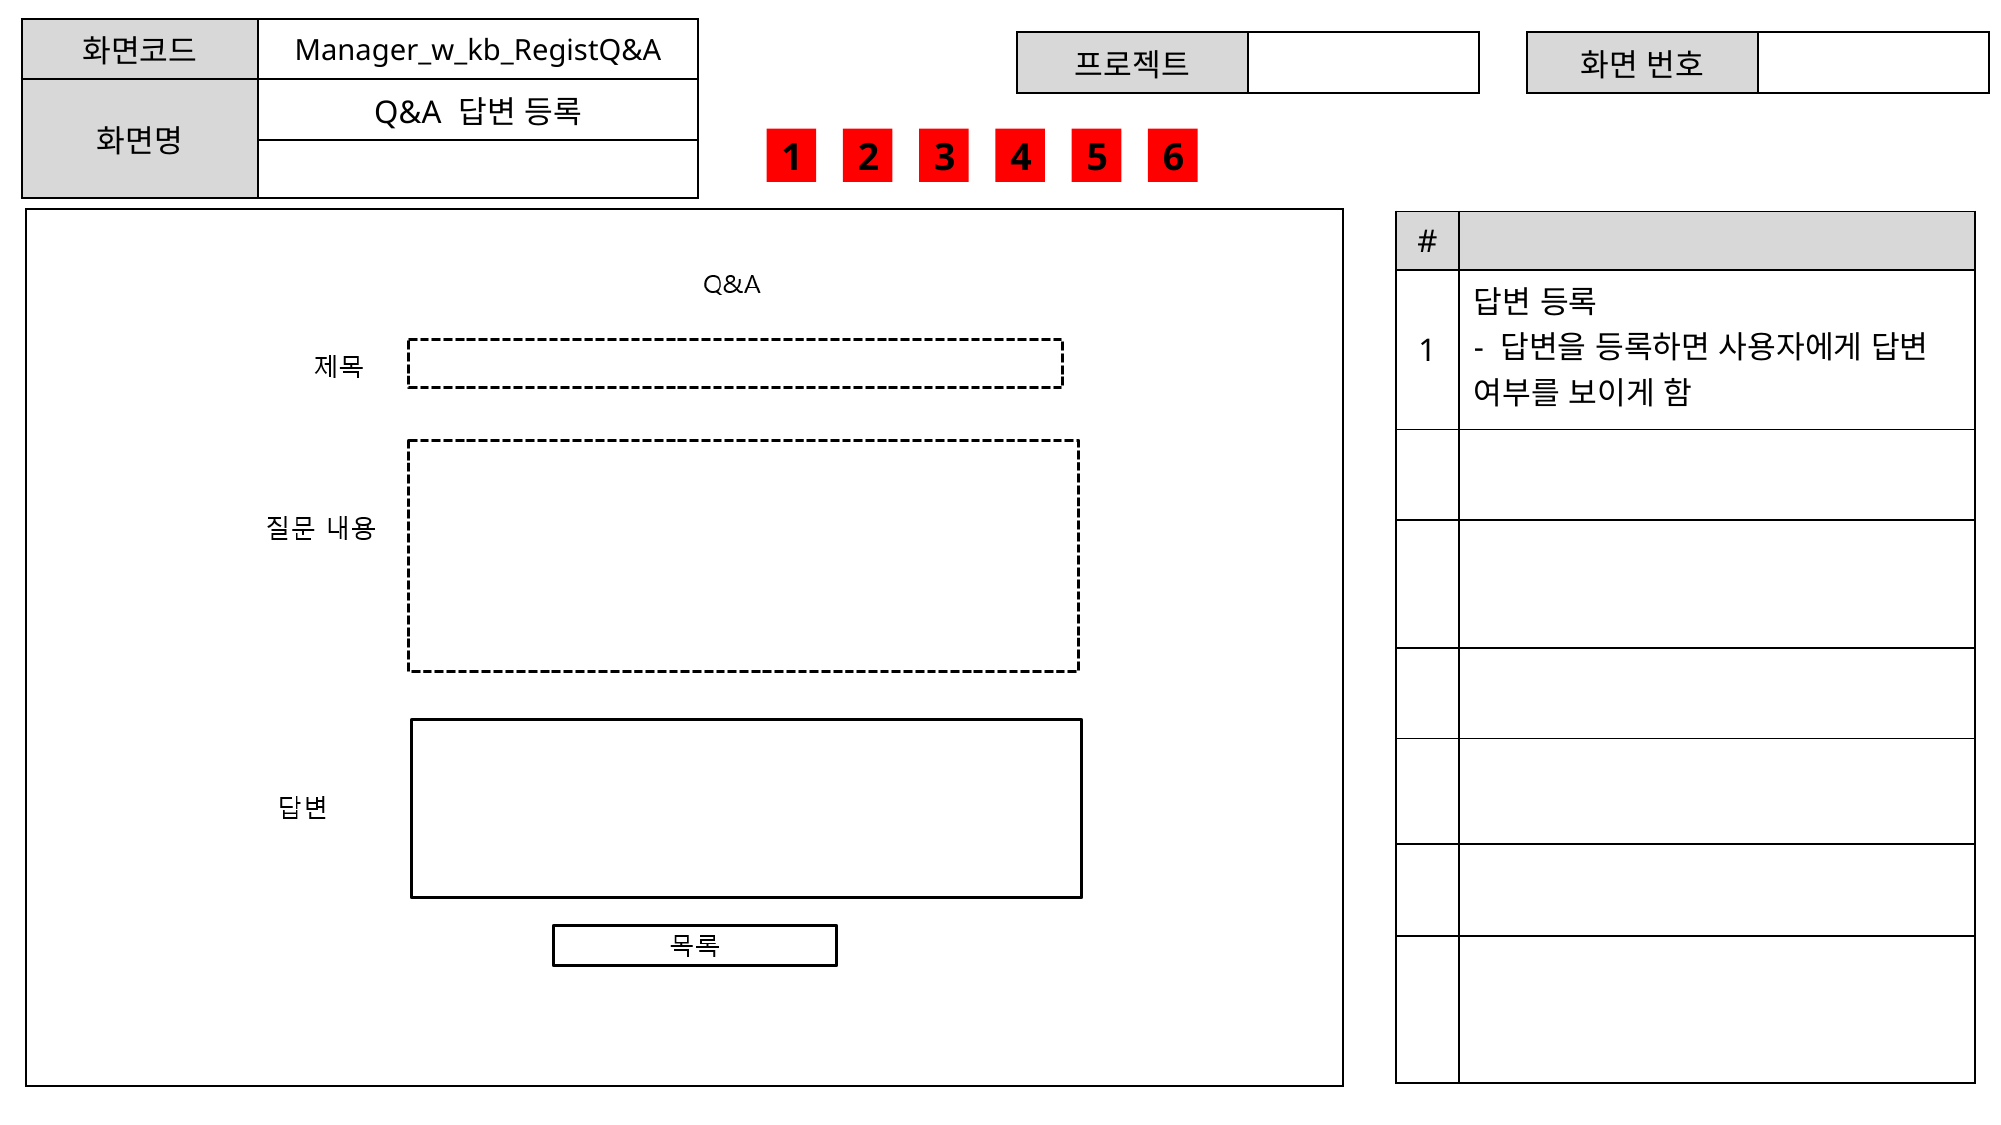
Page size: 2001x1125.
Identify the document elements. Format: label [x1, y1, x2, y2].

table_cell [1397, 430, 1458, 519]
text_box [1147, 128, 1198, 182]
picture [255, 244, 1141, 987]
table_header [1018, 33, 1247, 92]
text_box [25, 208, 1344, 1087]
text_box [1071, 128, 1122, 182]
table_cell [1460, 521, 1974, 647]
table_header [259, 20, 697, 78]
table_cell [1397, 937, 1458, 1082]
text_box [766, 128, 817, 182]
table_cell [1460, 845, 1974, 935]
table_cell [1460, 271, 1974, 429]
table_header [23, 20, 257, 78]
table_cell [1397, 271, 1458, 429]
table_header [1397, 212, 1458, 269]
table_cell [1460, 739, 1974, 843]
table_cell [1397, 845, 1458, 935]
table_header [1249, 33, 1478, 92]
table_cell [259, 80, 697, 139]
table_cell [259, 141, 697, 197]
table_header [1528, 33, 1757, 92]
text_box [919, 128, 969, 182]
table_cell [23, 80, 257, 197]
table_header [1759, 33, 1988, 92]
table_cell [1460, 430, 1974, 519]
table_cell [1397, 649, 1458, 738]
table_cell [1460, 937, 1974, 1082]
table_cell [1397, 739, 1458, 843]
table_cell [1397, 521, 1458, 647]
text_box [995, 128, 1045, 182]
table_cell [1460, 649, 1974, 738]
table_header [1460, 212, 1974, 269]
text_box [842, 128, 893, 182]
